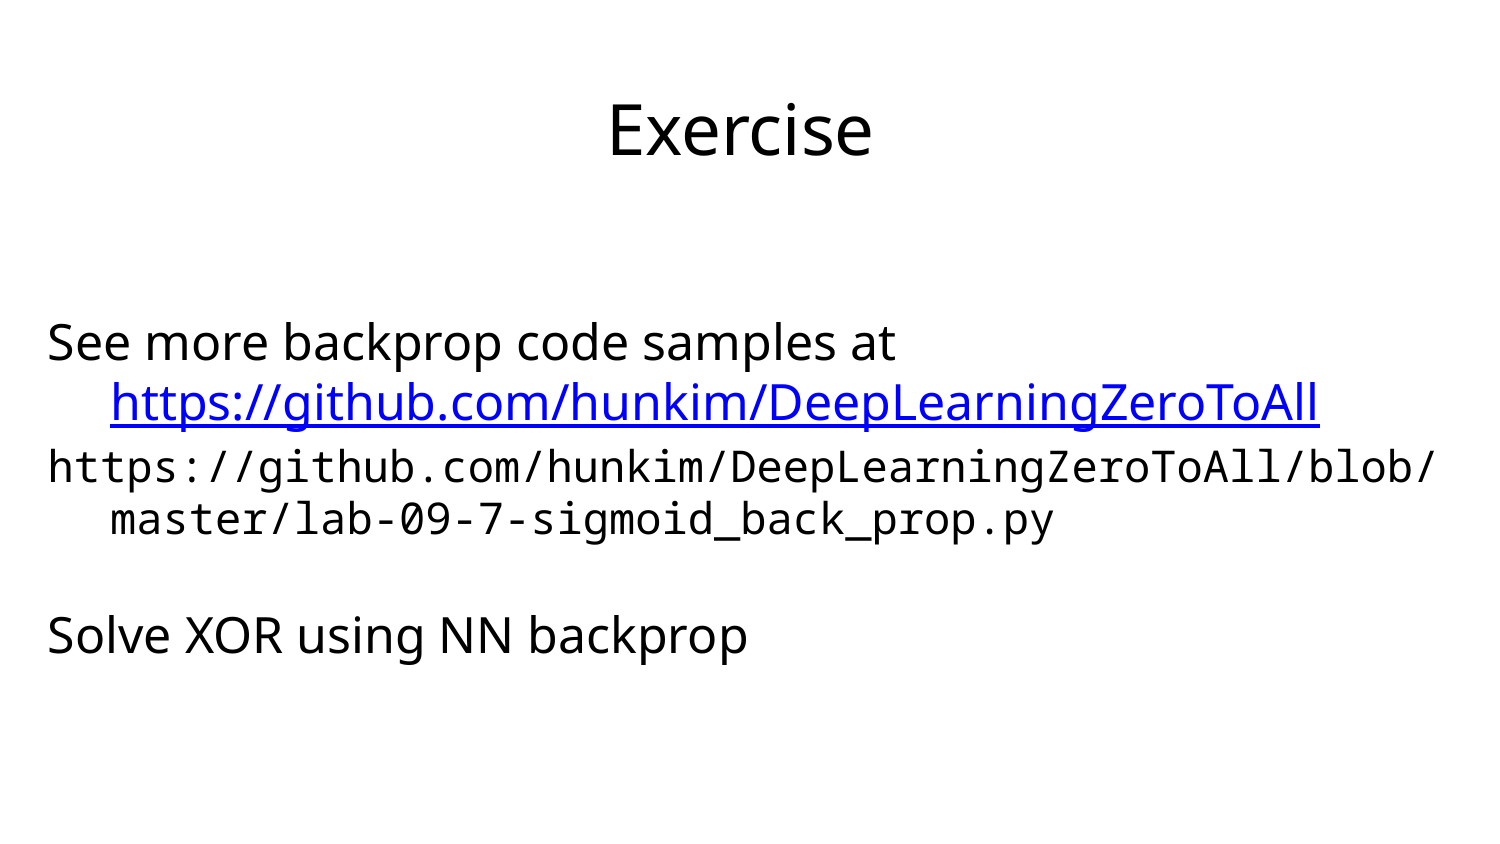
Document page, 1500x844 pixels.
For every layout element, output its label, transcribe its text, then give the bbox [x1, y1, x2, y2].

list See more backprop code samples at https://github.com/hunkim/DeepLearningZeroToAll https://github.com/hunkim/DeepLearningZeroToAll/blob/master/lab-09-7-sigmoid_back_prop.py Solve XOR using NN backprop [29, 239, 1492, 734]
title Exercise [0, 21, 1500, 233]
